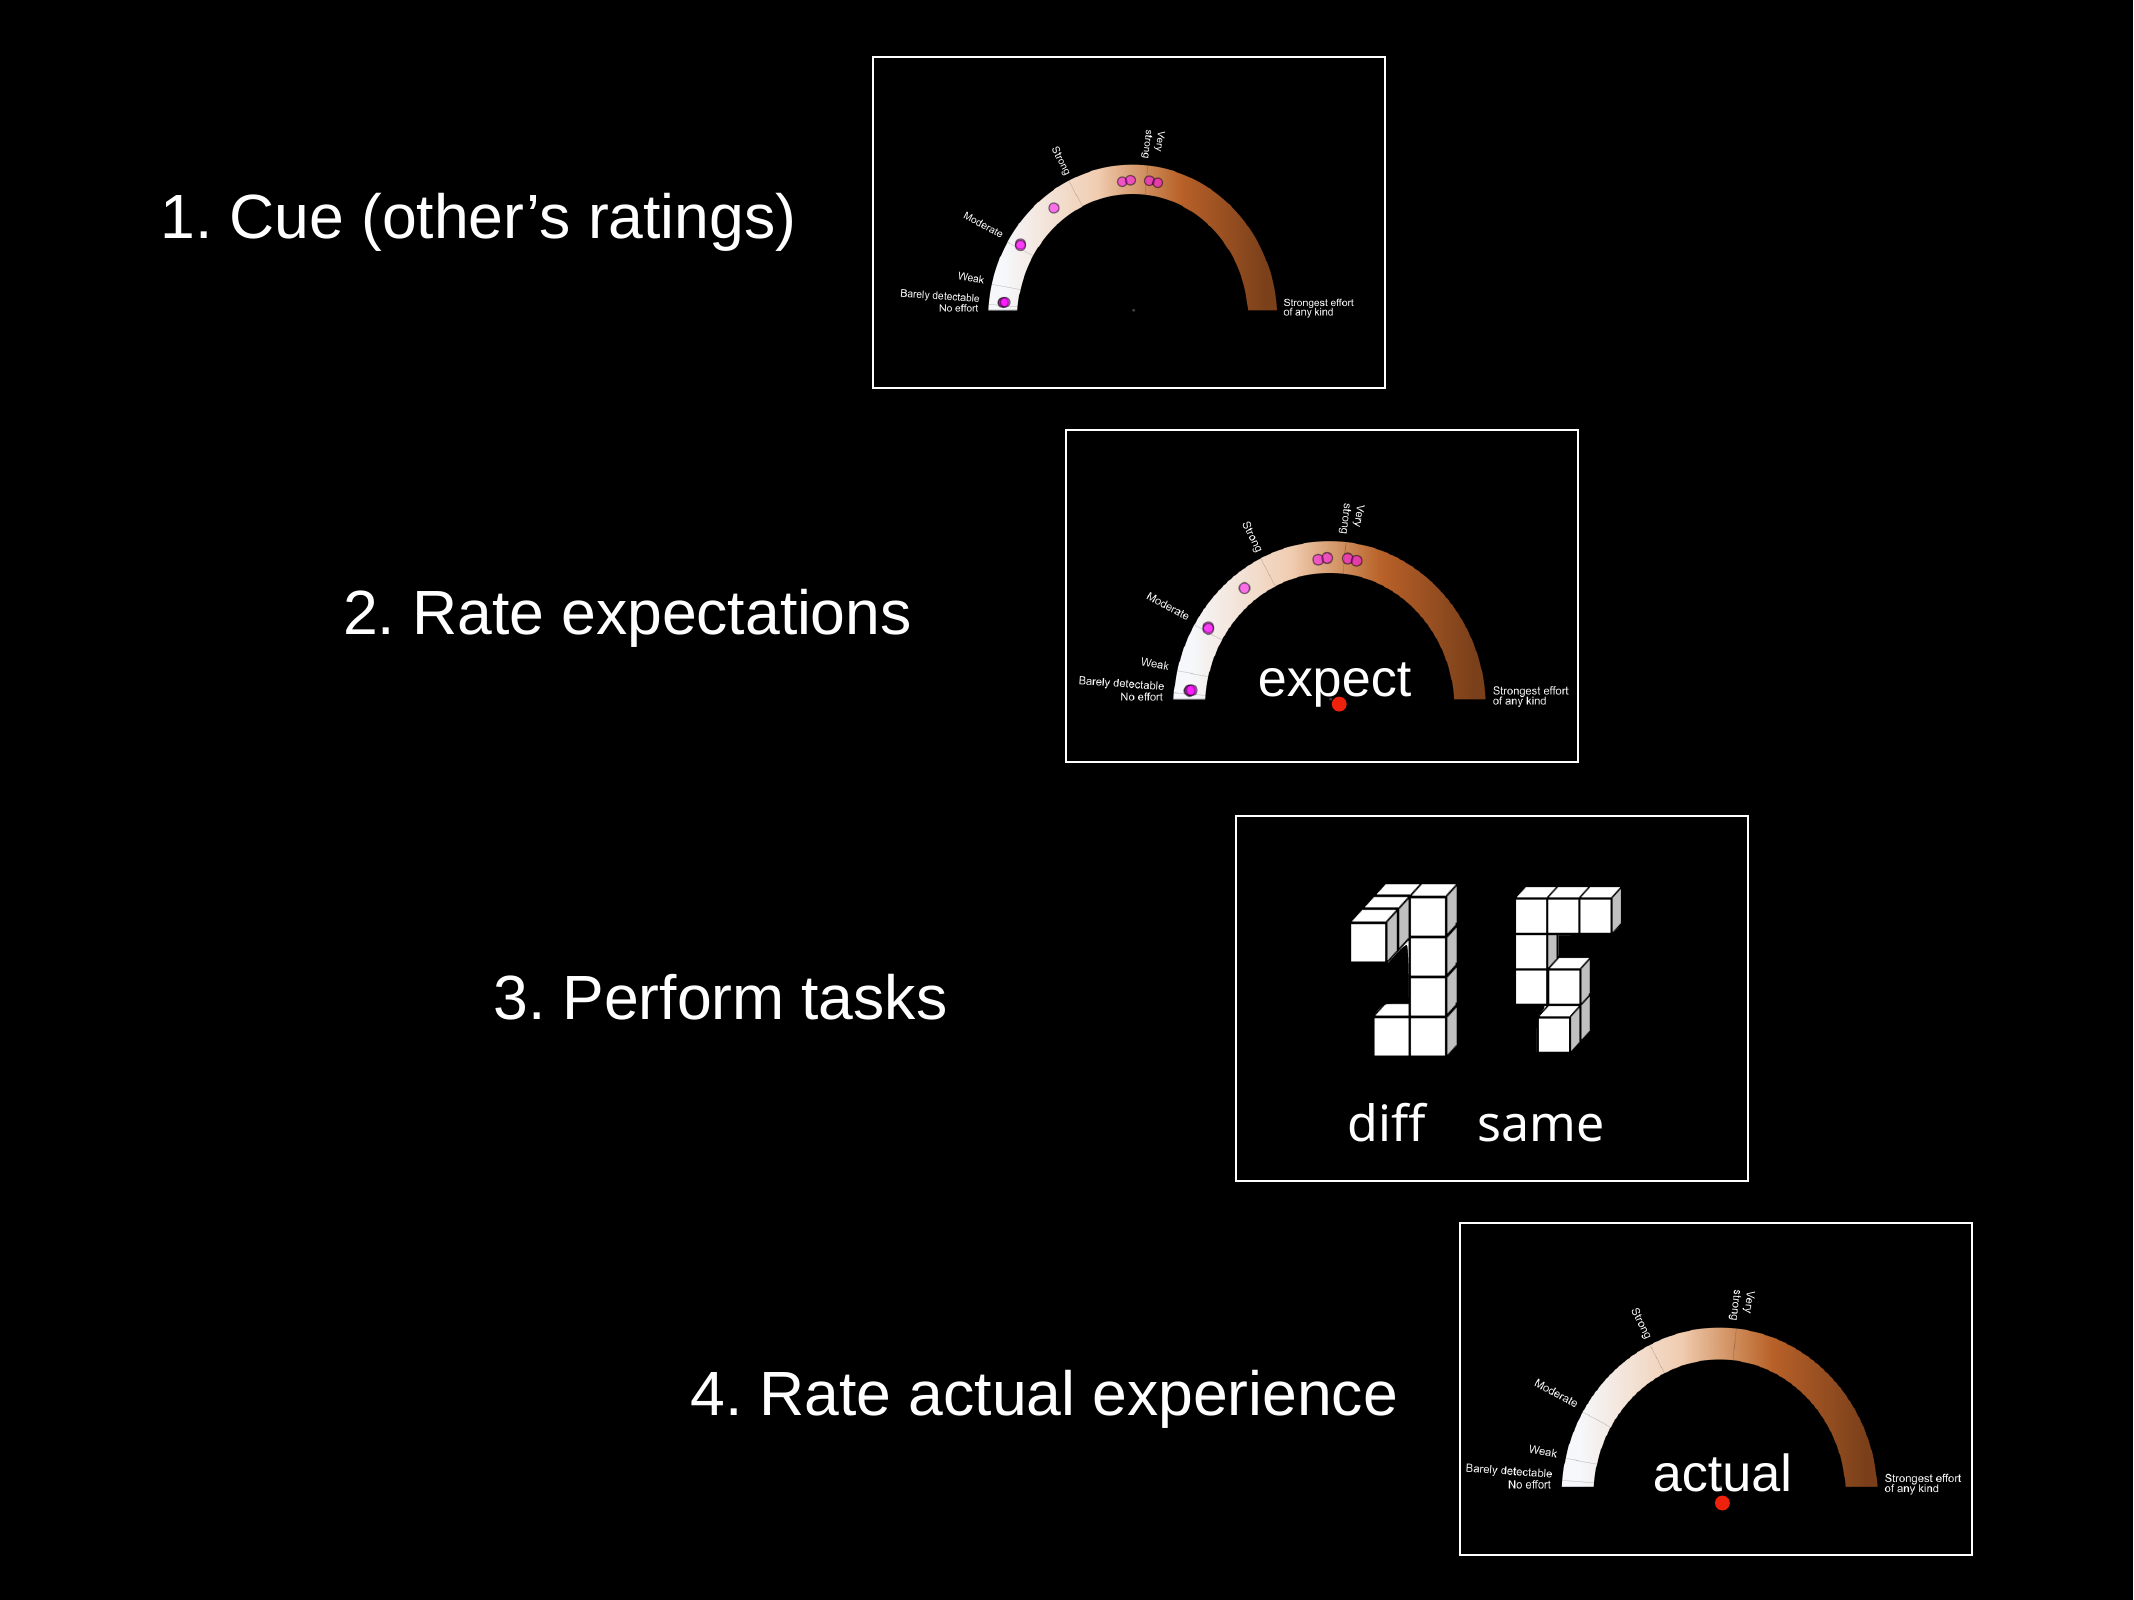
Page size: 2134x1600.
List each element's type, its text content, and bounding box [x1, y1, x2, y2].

text_box 4. Rate actual experience [682, 1344, 1408, 1437]
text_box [1441, 1222, 1982, 1555]
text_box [872, 56, 1385, 389]
text_box 2. Rate expectations [334, 563, 921, 656]
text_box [1235, 815, 1749, 1181]
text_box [1062, 429, 1598, 763]
text_box 3. Perform tasks [485, 948, 957, 1041]
text_box 1. Cue (other’s ratings) [152, 167, 806, 260]
